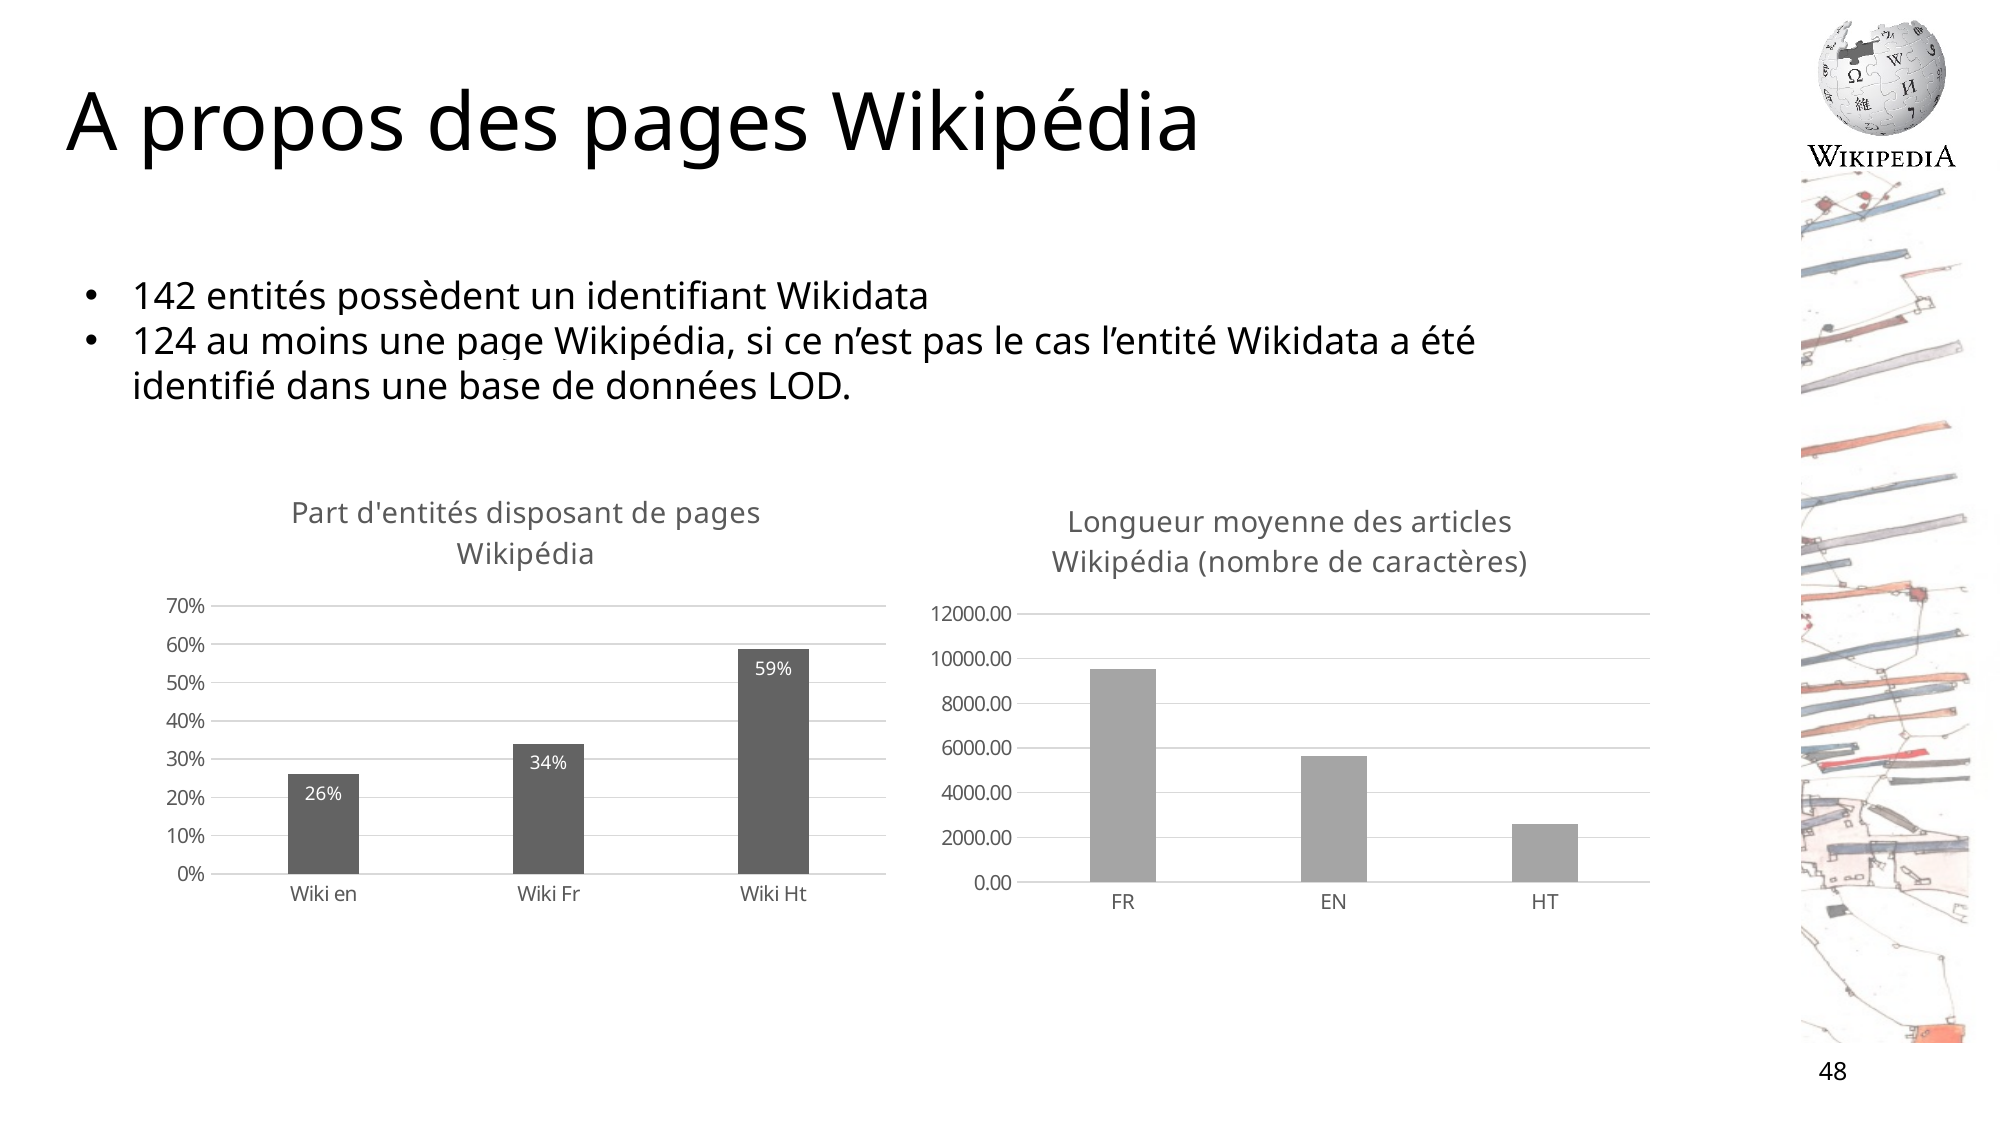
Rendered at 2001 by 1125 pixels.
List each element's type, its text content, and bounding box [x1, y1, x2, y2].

slide_number 48 [1412, 1042, 1863, 1103]
chart [915, 475, 1666, 926]
text_box 142 entités possèdent un identifiant Wikidata 124 au moins une page Wikipédia, si ce n’est pas le cas l’entité Wikidata a été identifié dans une base de données LOD. [70, 264, 1607, 460]
title A propos des pages Wikipédia [51, 72, 1449, 176]
picture [1797, 12, 2000, 1043]
chart [151, 467, 902, 918]
